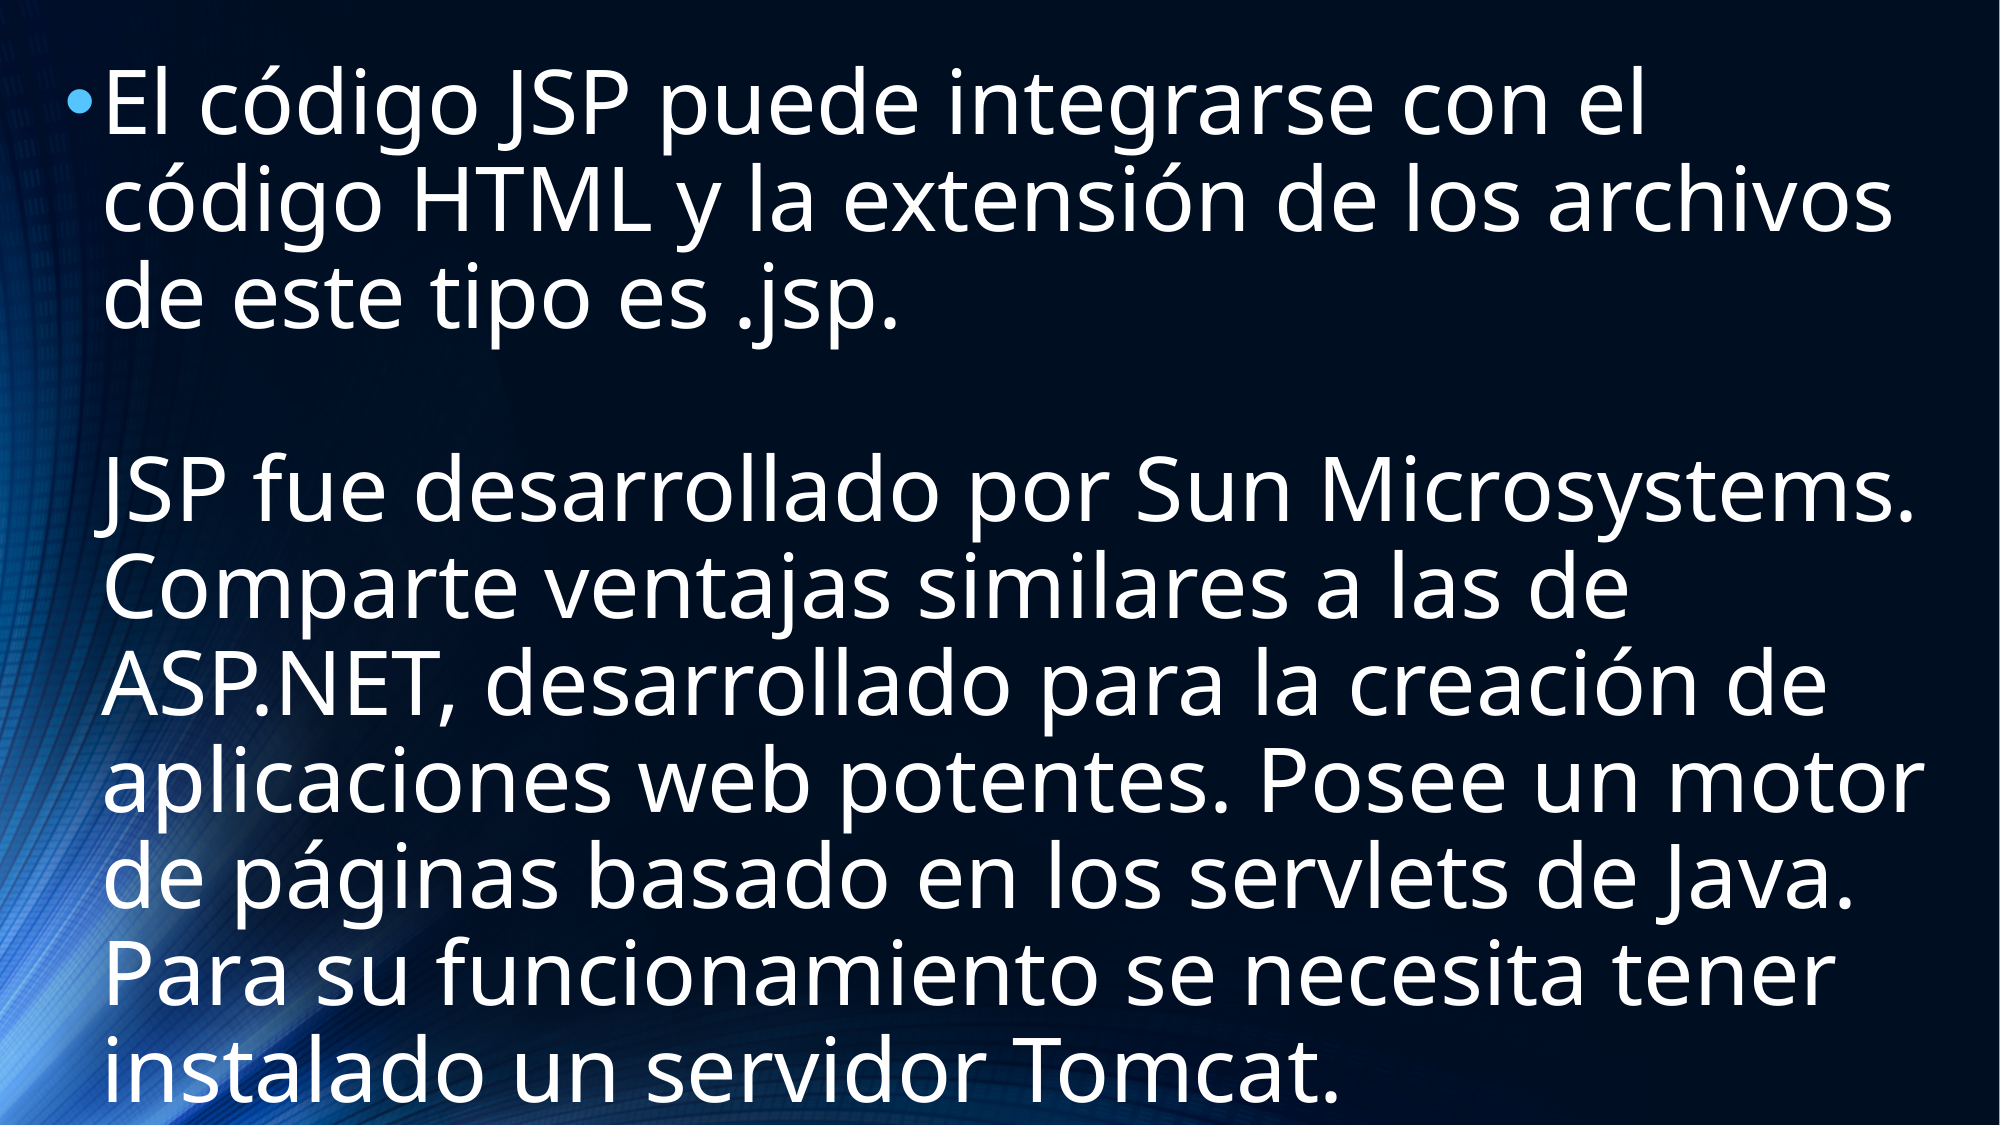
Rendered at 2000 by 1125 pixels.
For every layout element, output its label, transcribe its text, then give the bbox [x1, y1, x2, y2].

list El código JSP puede integrarse con el código HTML y la extensión de los archivos de este tipo es .jsp. JSP fue desarrollado por Sun Microsystems. Comparte ventajas similares a las de ASP.NET, desarrollado para la creación de aplicaciones web potentes. Posee un motor de páginas basado en los servlets de Java. Para su funcionamiento se necesita tener instalado un servidor Tomcat. [49, 50, 1963, 1113]
picture [0, 0, 2000, 1125]
